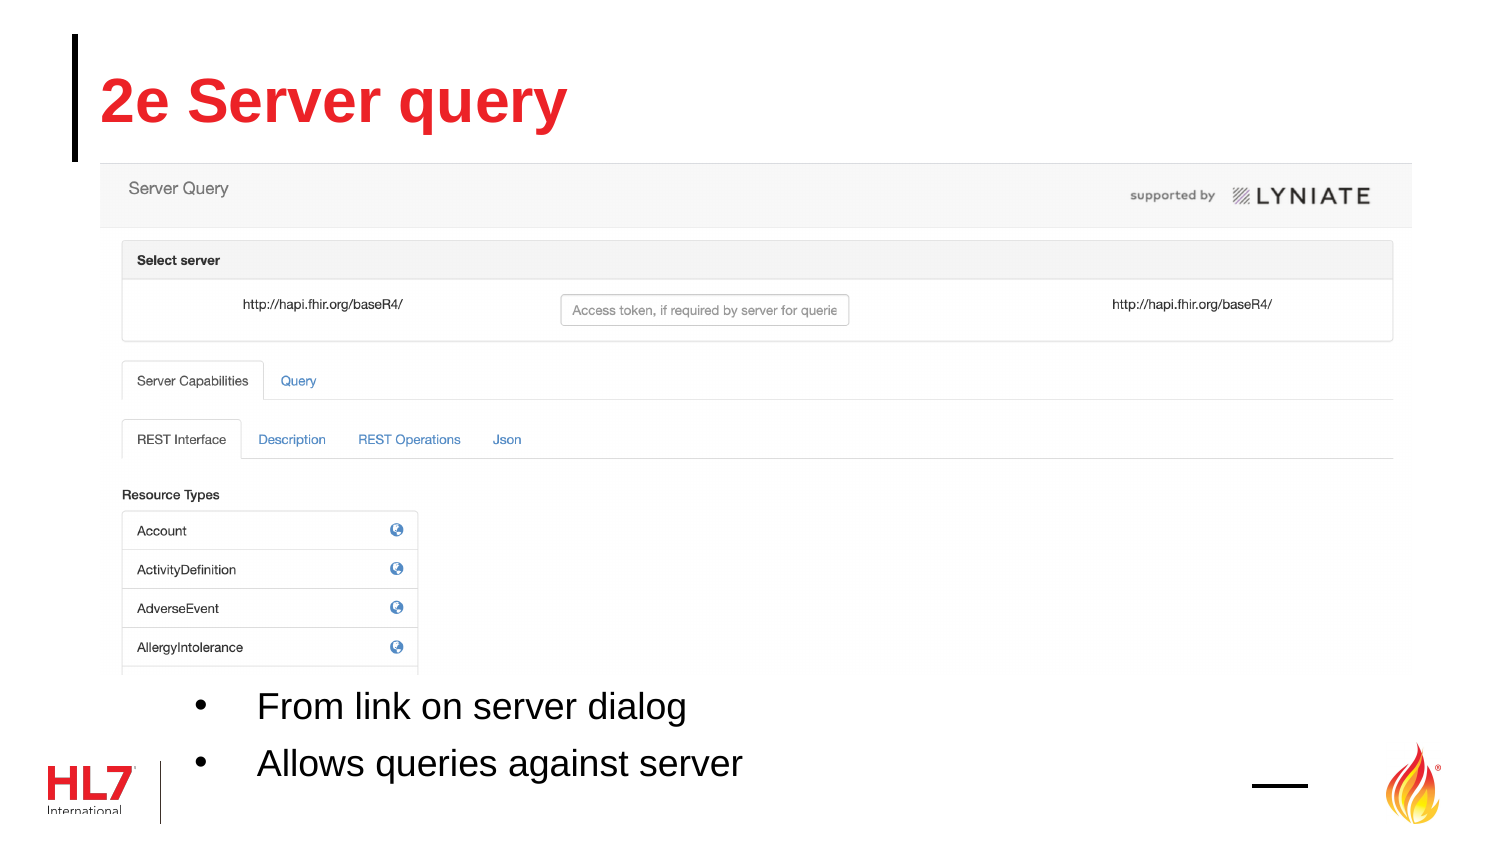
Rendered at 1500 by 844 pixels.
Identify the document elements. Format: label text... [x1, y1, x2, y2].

title 2e Server query [100, 33, 1451, 163]
picture [48, 766, 136, 814]
picture [100, 161, 1412, 675]
list From link on server dialog Allows queries against server [181, 681, 1500, 844]
